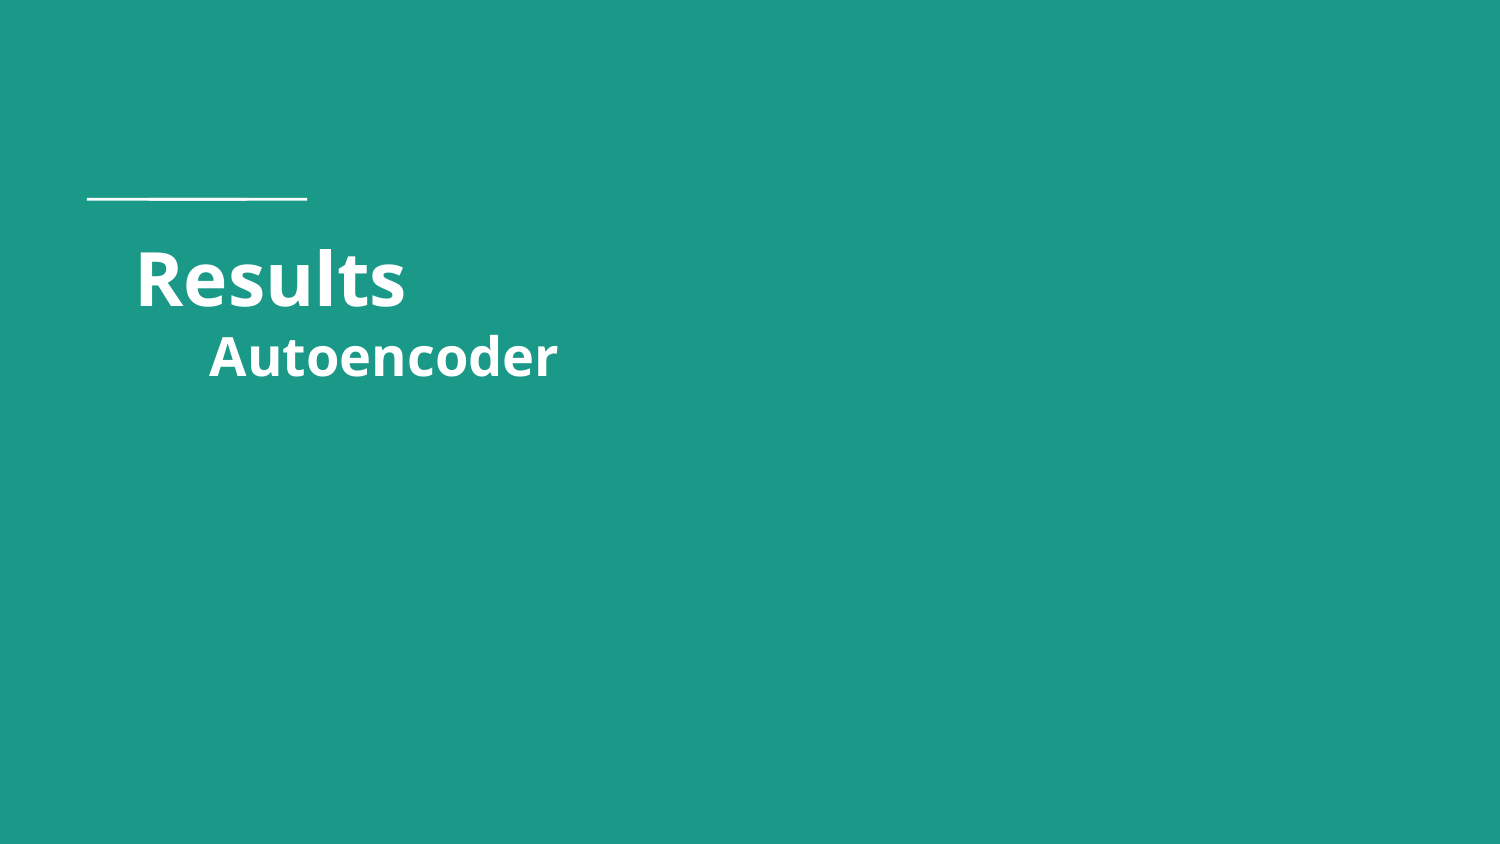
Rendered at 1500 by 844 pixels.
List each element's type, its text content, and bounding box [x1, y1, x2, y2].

title Results Autoencoder [119, 216, 1381, 466]
